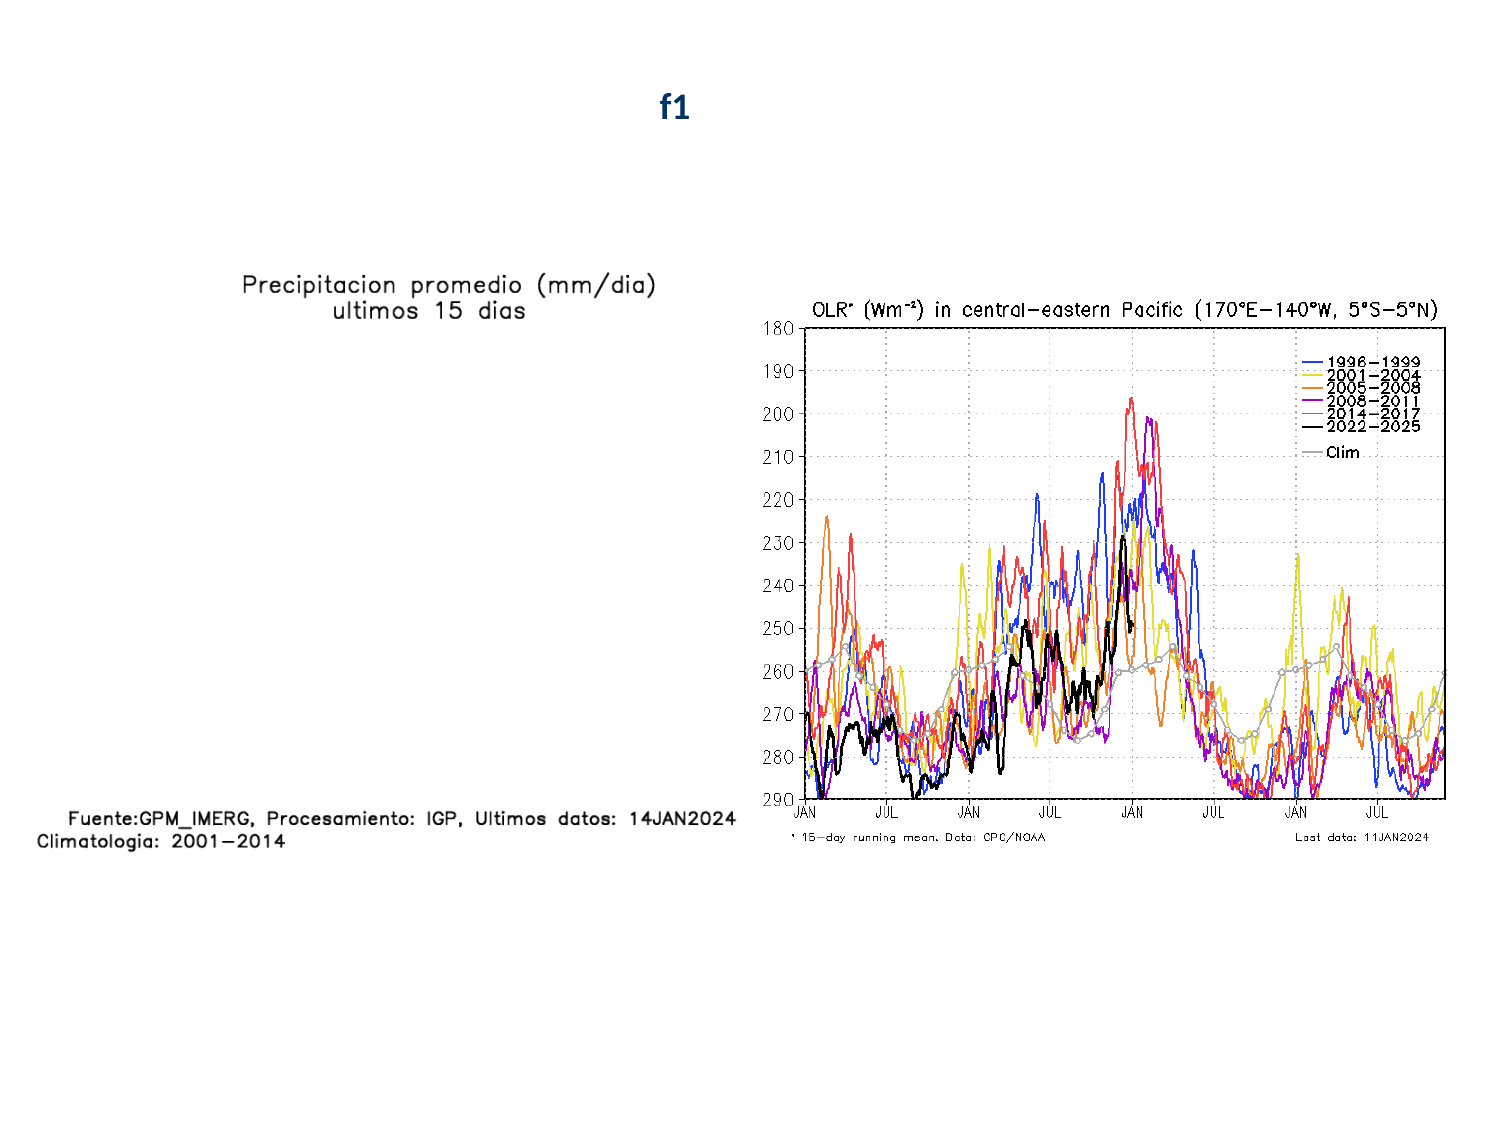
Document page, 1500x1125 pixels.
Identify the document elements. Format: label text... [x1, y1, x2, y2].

picture [0, 258, 1500, 867]
text_box f1 [636, 29, 714, 135]
